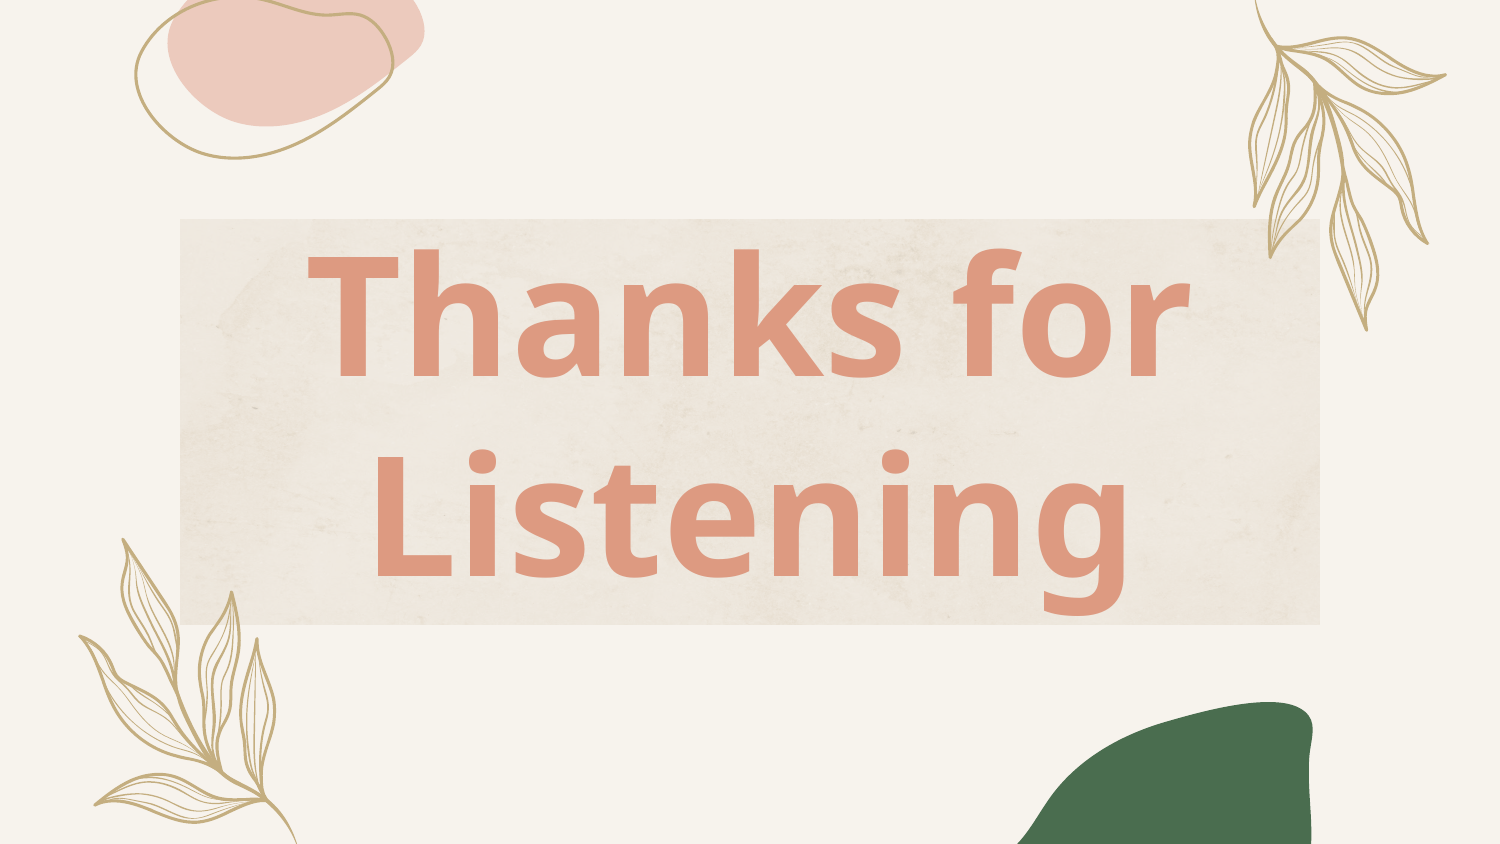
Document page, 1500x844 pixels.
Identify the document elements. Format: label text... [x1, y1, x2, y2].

title Thanks for Listening [220, 227, 1280, 625]
